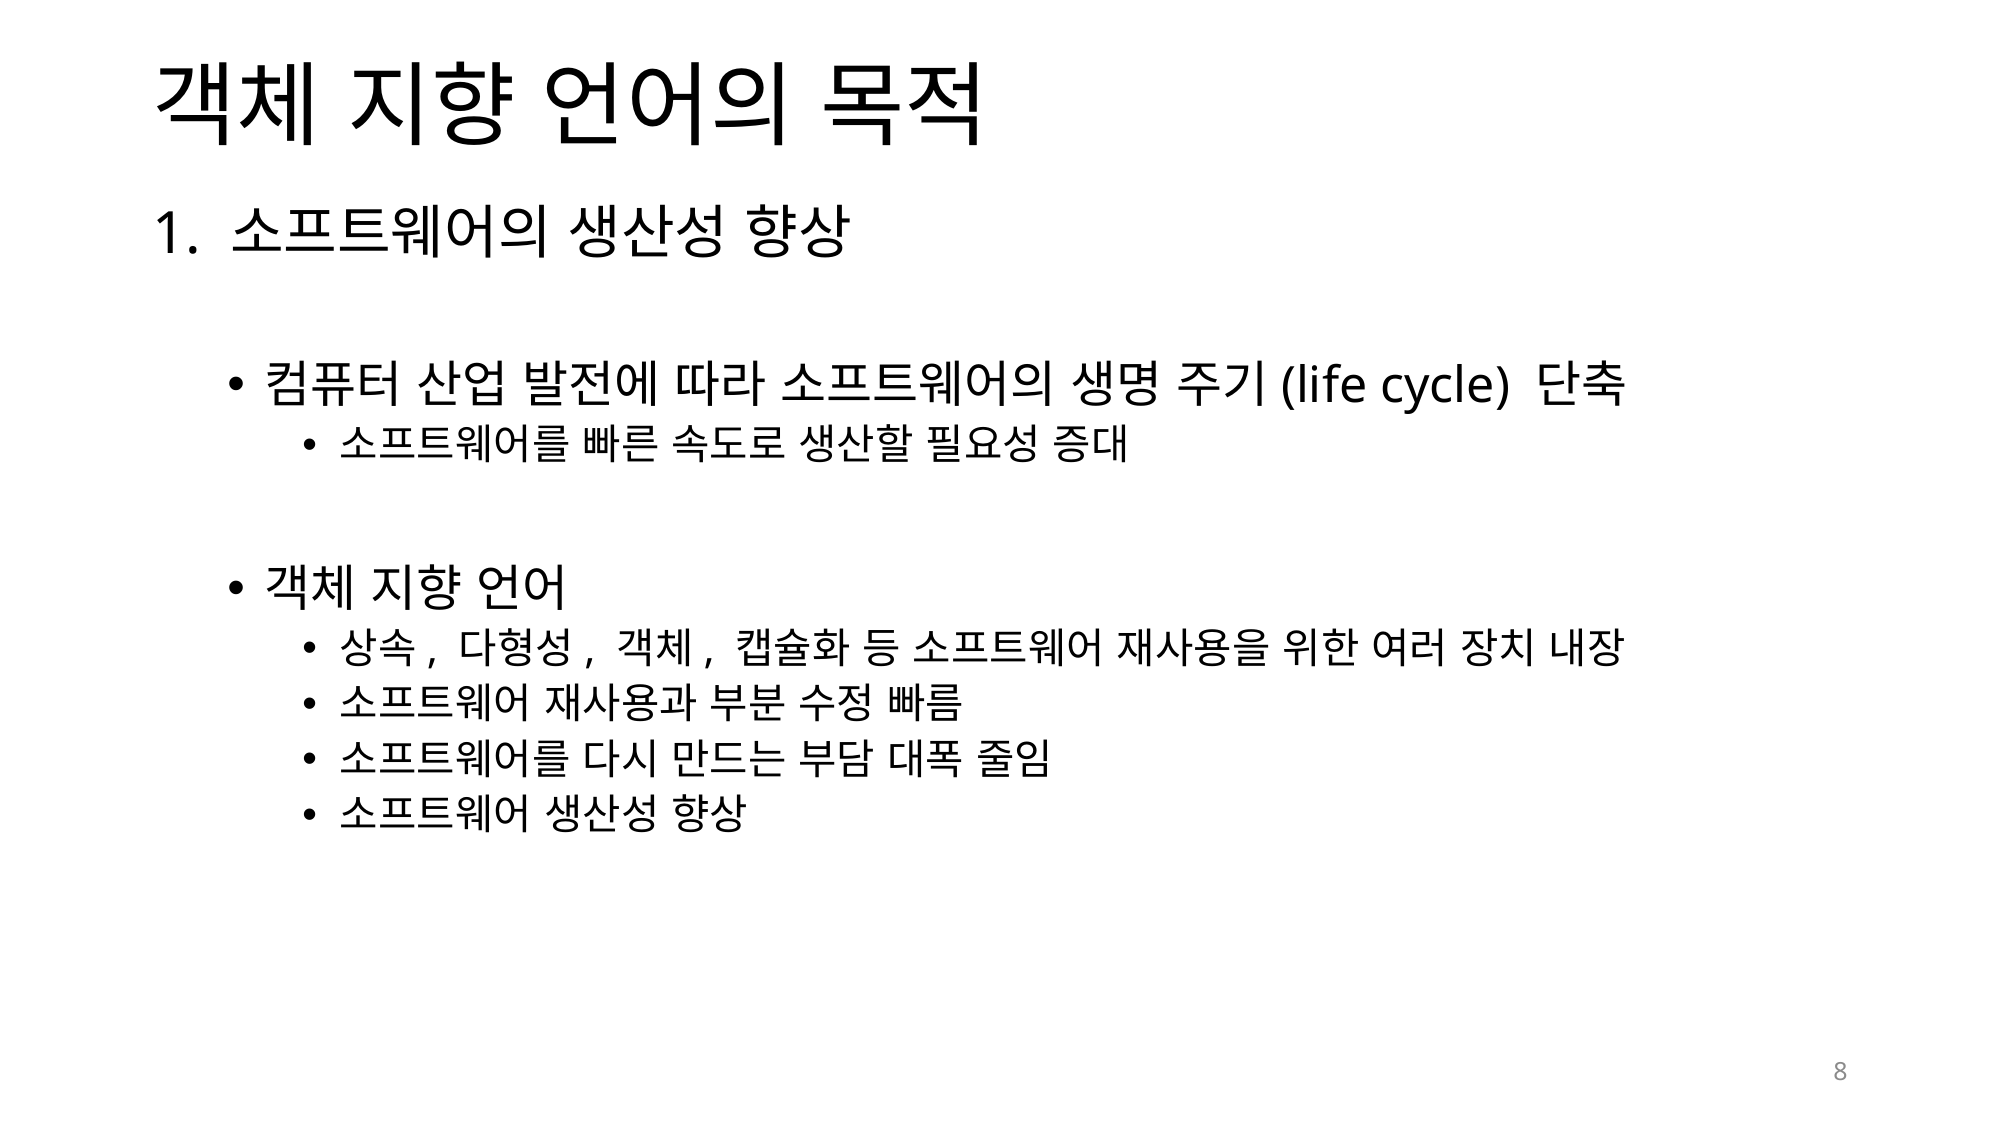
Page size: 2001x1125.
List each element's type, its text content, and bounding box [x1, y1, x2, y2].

slide_number 8 [1412, 1042, 1863, 1103]
title 객체 지향 언어의 목적 [137, 0, 1863, 195]
list 1. 소프트웨어의 생산성 향상 컴퓨터 산업 발전에 따라 소프트웨어의 생명 주기(life cycle) 단축 소프트웨어를 빠른 속도로 생산할 필요성 증대 객체 지향 언어 상속, 다형성, 객체, 캡슐화 등 소프트웨어 재사용을 위한 여러 장치 내장 소프트웨어 재사용과 부분 수정 빠름 소프트웨어를 다시 만드는 부담 대폭 줄임 소프트웨어 생산성 향상 [137, 195, 1863, 910]
